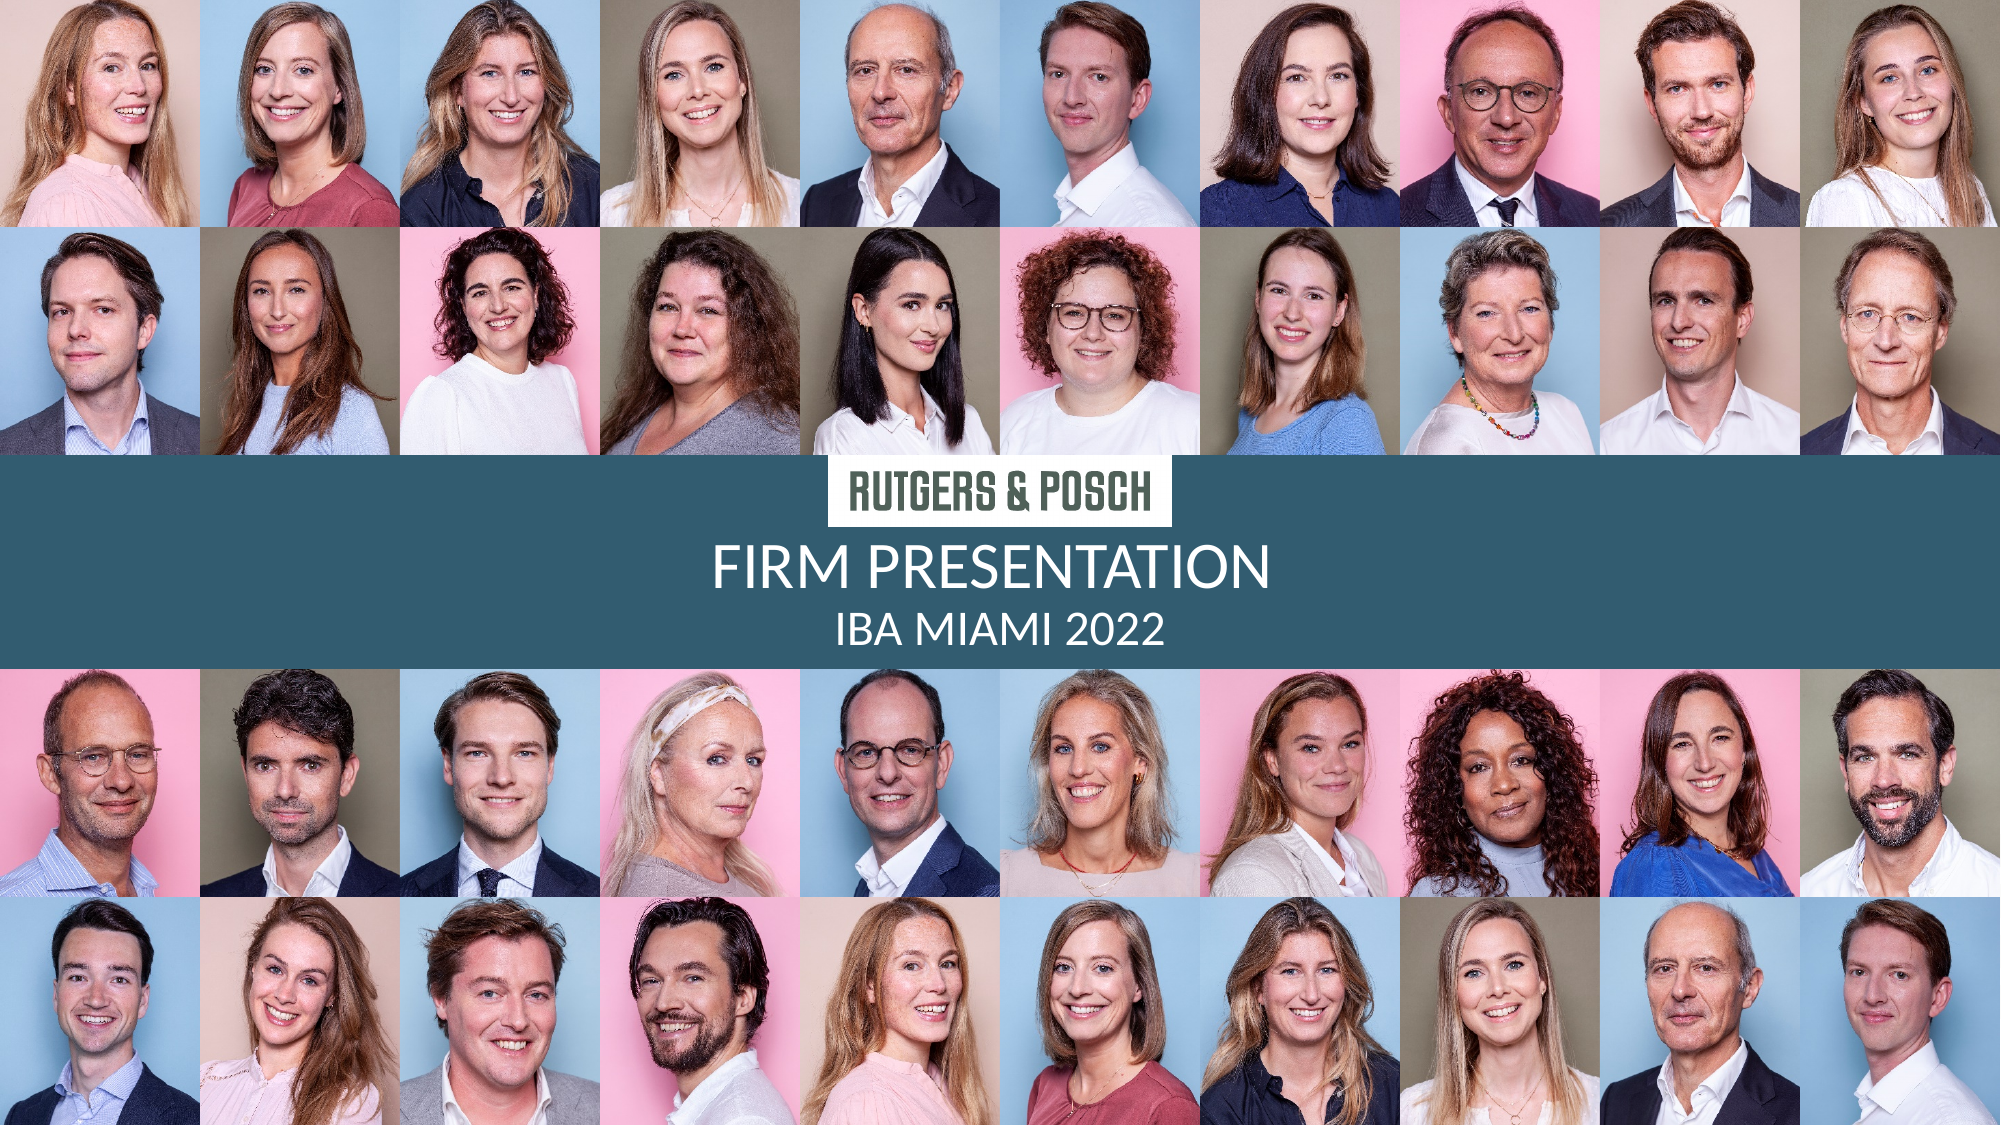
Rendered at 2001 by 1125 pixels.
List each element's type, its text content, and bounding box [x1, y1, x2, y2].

picture [0, 0, 2000, 527]
title FIRM Presentation IBA miami 2022 [200, 537, 1800, 650]
picture [0, 669, 2000, 1125]
